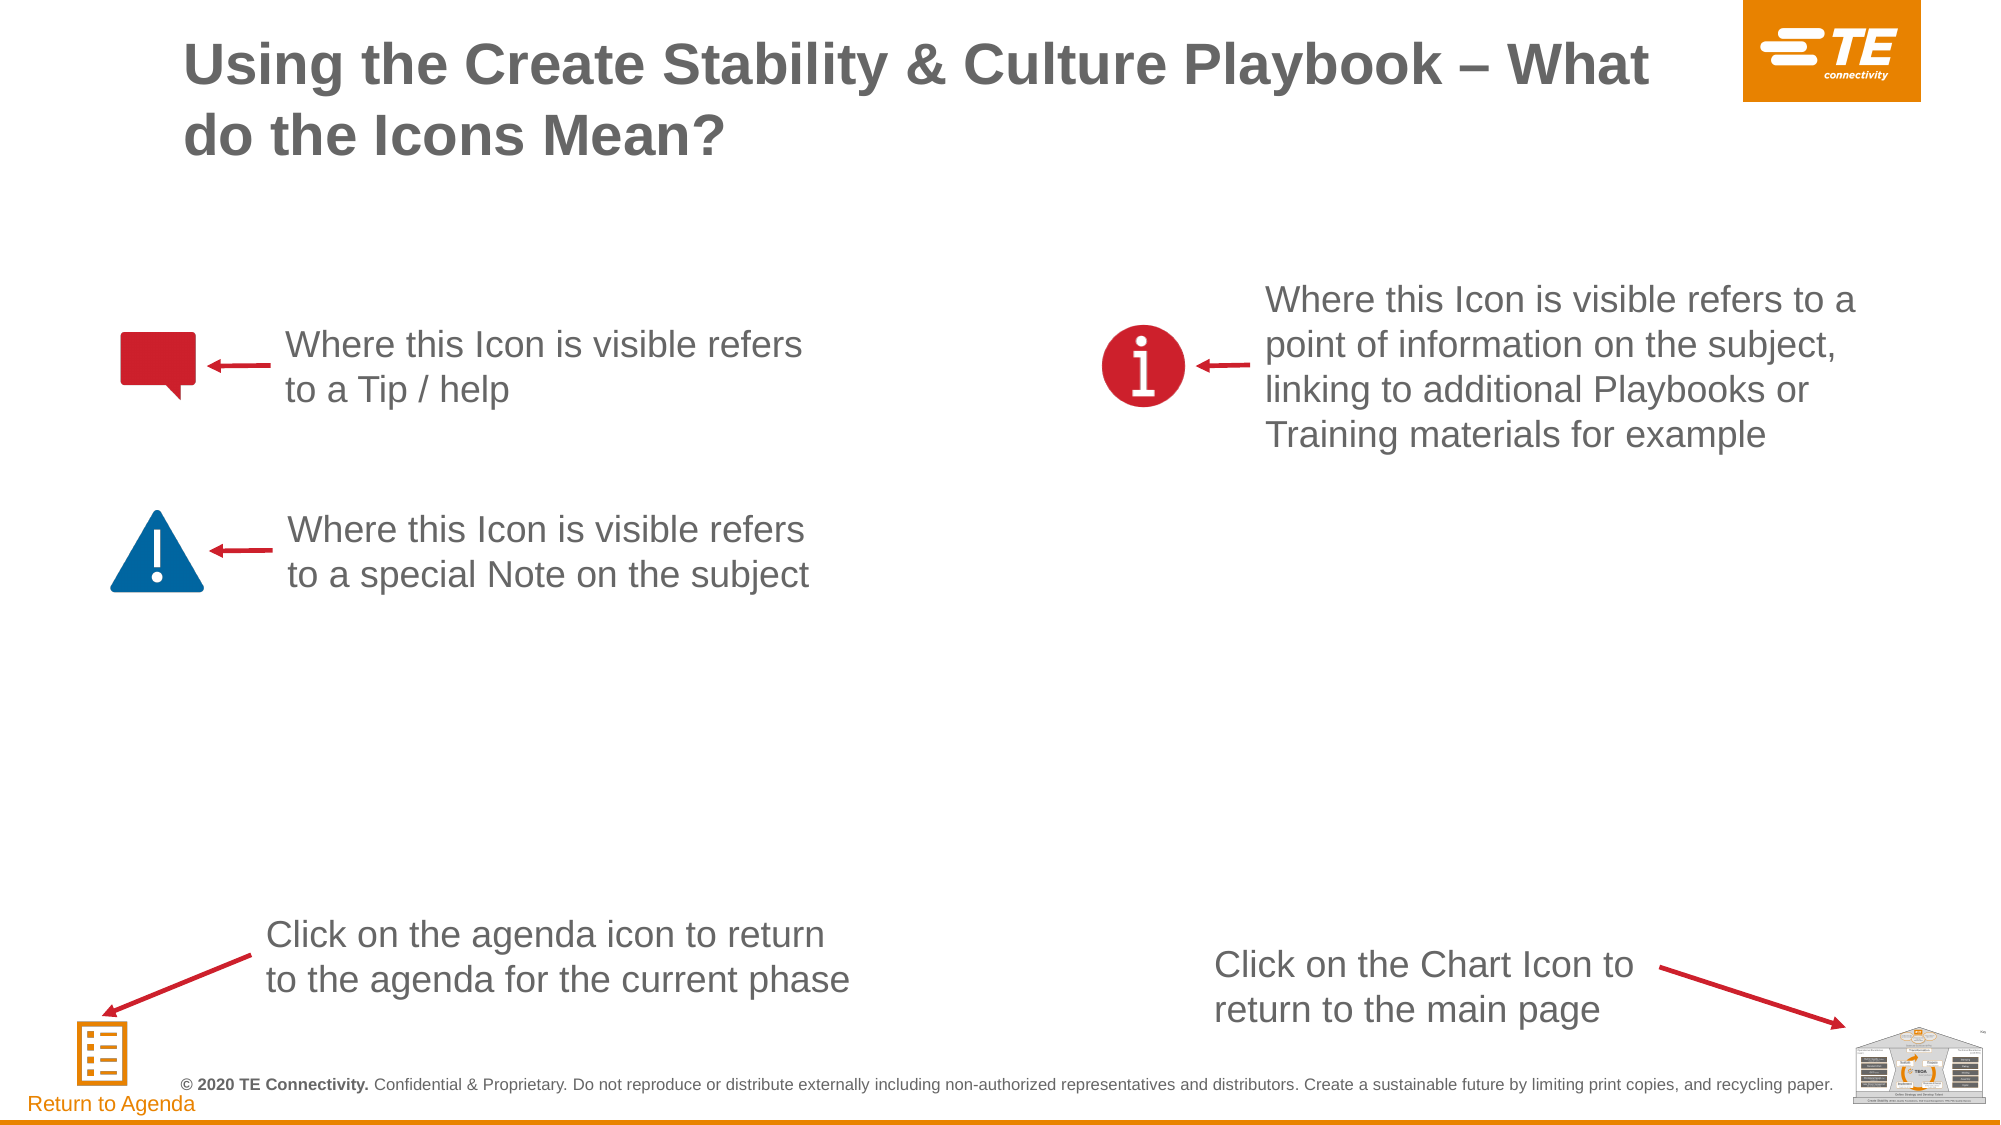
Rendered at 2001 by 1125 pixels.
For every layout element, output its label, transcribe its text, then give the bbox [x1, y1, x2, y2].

text_box Where this Icon is visible refers to a point of information on the subject, linking to additional Playbooks or Training materials for example [1250, 267, 1879, 463]
title Using the Create Stability & Culture Playbook – What do the Icons Mean? [183, 26, 1715, 102]
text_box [1659, 966, 1846, 1028]
picture [1091, 314, 1196, 419]
text_box Where this Icon is visible refers to a special Note on the subject [272, 497, 832, 603]
picture [1853, 1027, 1988, 1104]
picture [1743, 0, 1921, 102]
text_box Click on the Chart Icon to return to the main page [1199, 932, 1660, 1038]
picture [105, 499, 209, 603]
text_box Click on the agenda icon to return to the agenda for the current phase [251, 902, 873, 1008]
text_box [101, 955, 252, 1016]
text_box Where this Icon is visible refers to a Tip / help [270, 313, 830, 418]
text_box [5, 1015, 218, 1125]
picture [105, 313, 211, 419]
